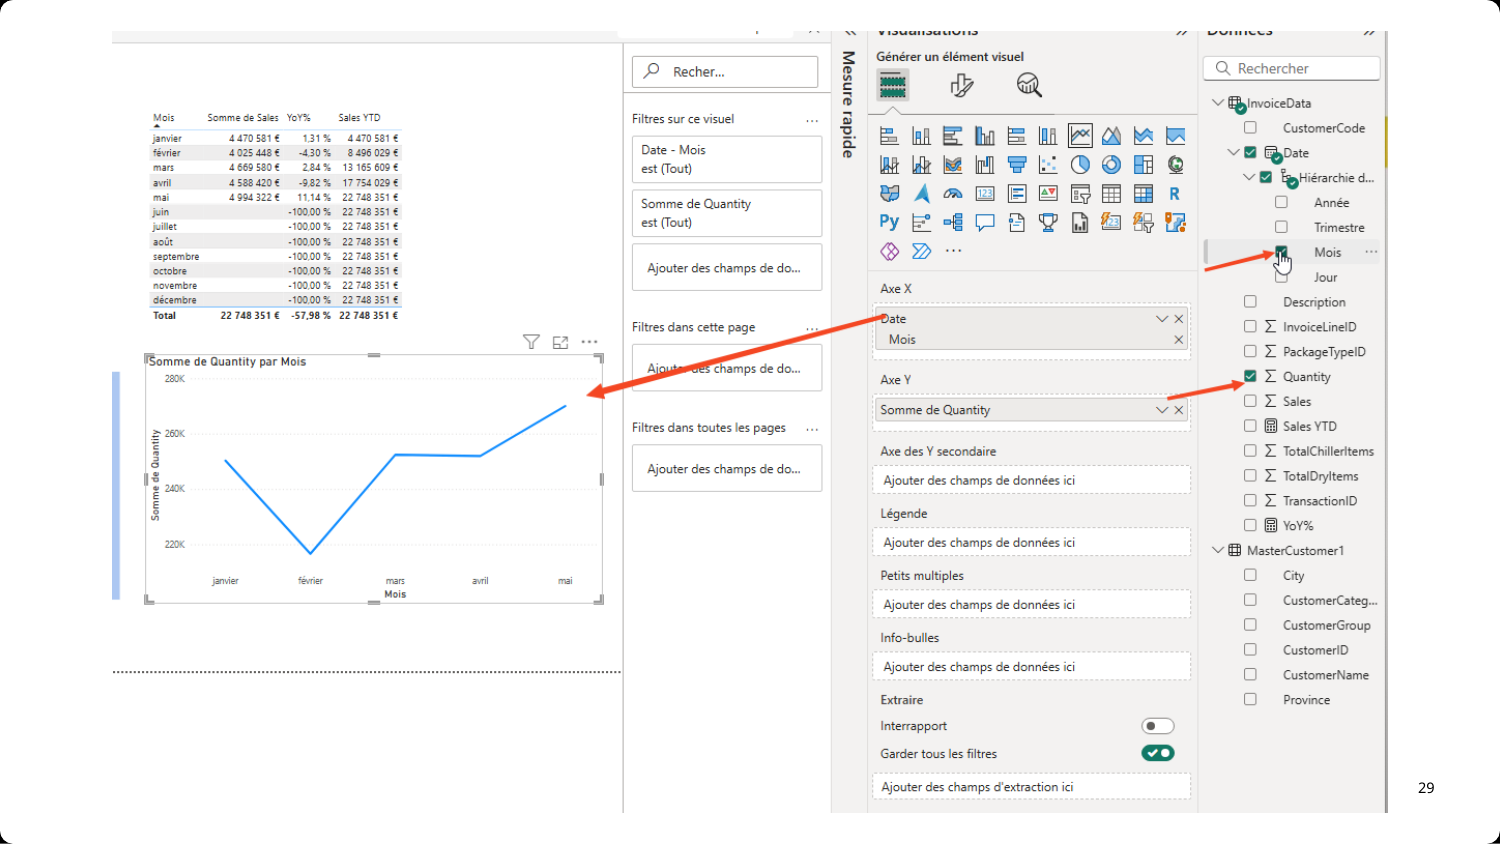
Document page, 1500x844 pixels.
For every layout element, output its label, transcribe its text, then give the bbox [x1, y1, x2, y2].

slide_number 29 [1402, 775, 1451, 801]
picture [112, 31, 1388, 813]
